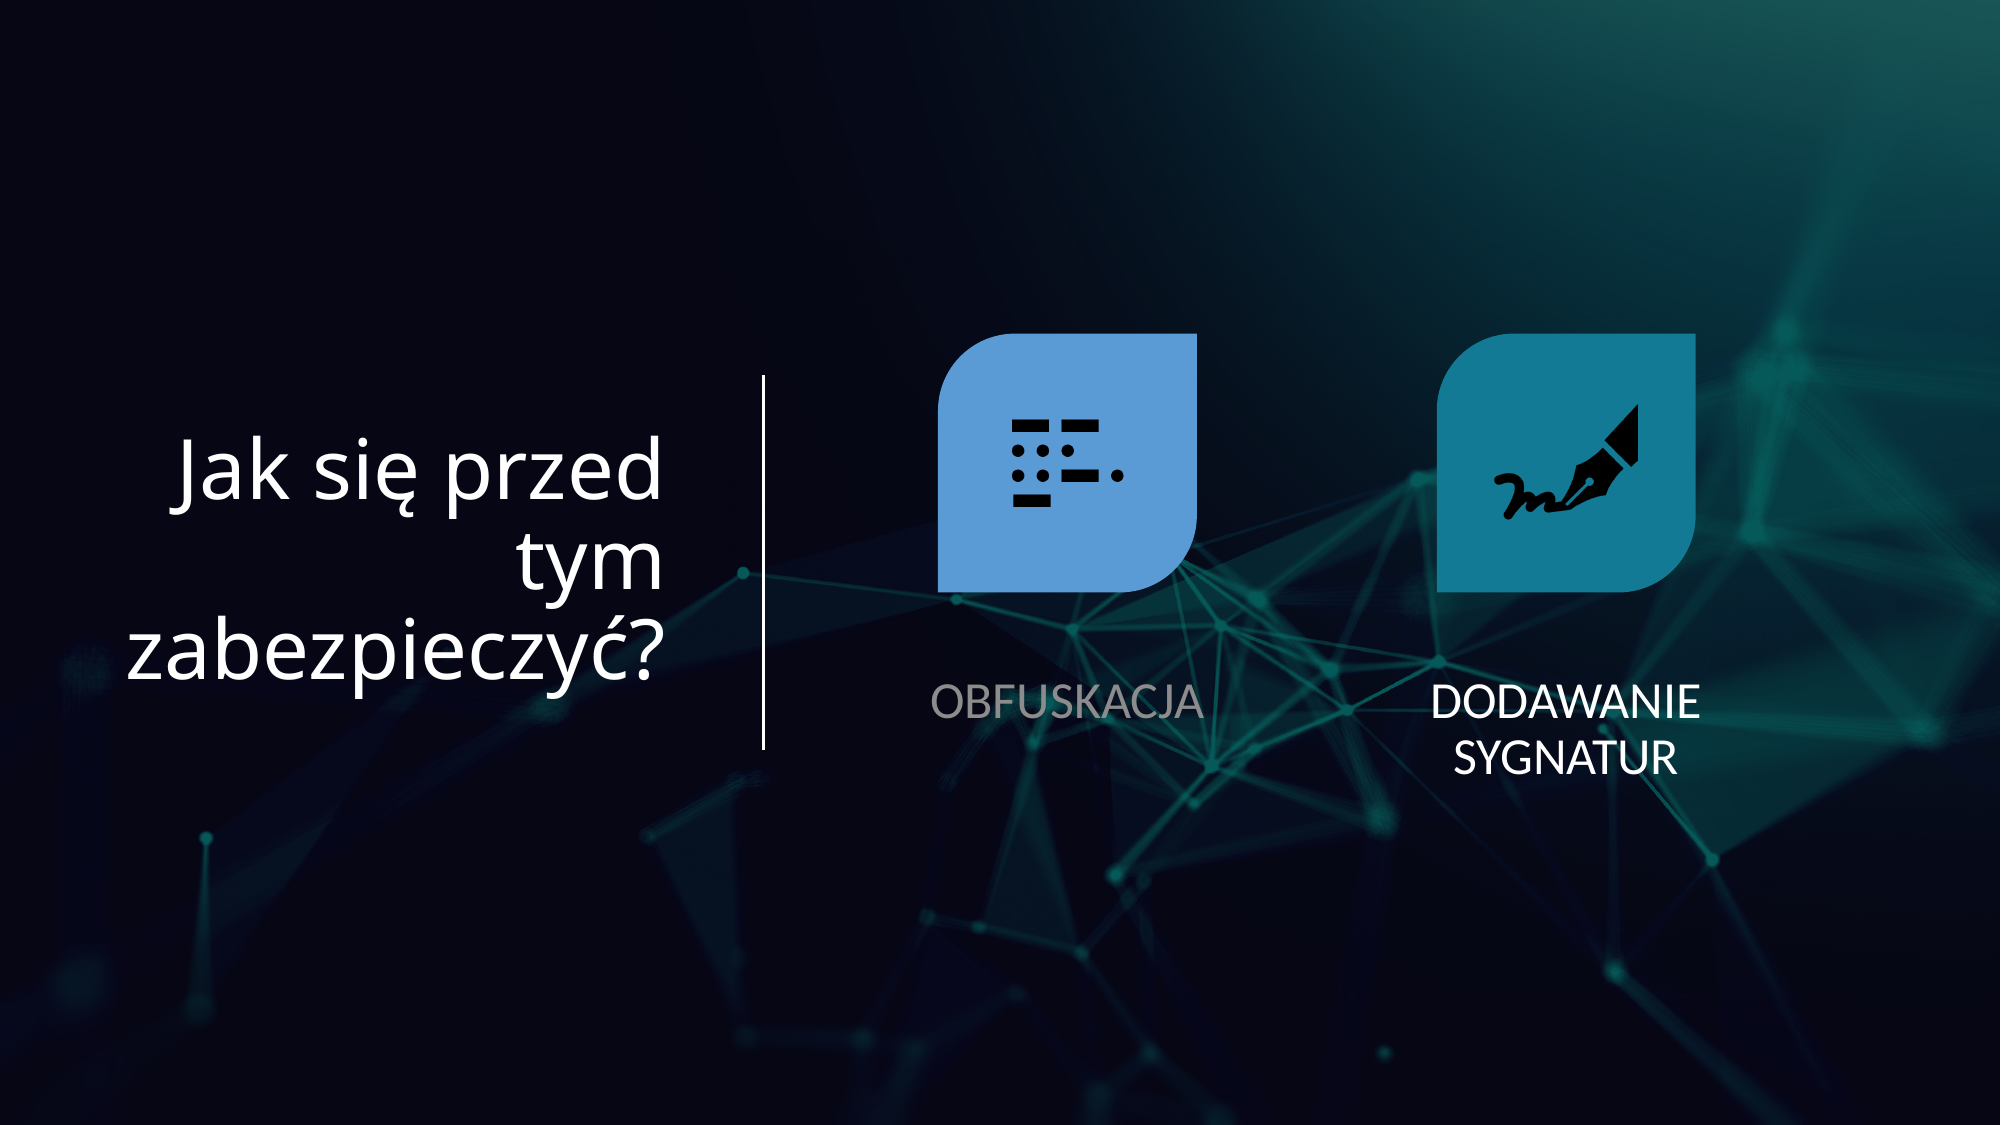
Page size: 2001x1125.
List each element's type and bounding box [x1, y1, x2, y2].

text_box [845, 174, 1788, 951]
picture [0, 0, 2000, 1125]
